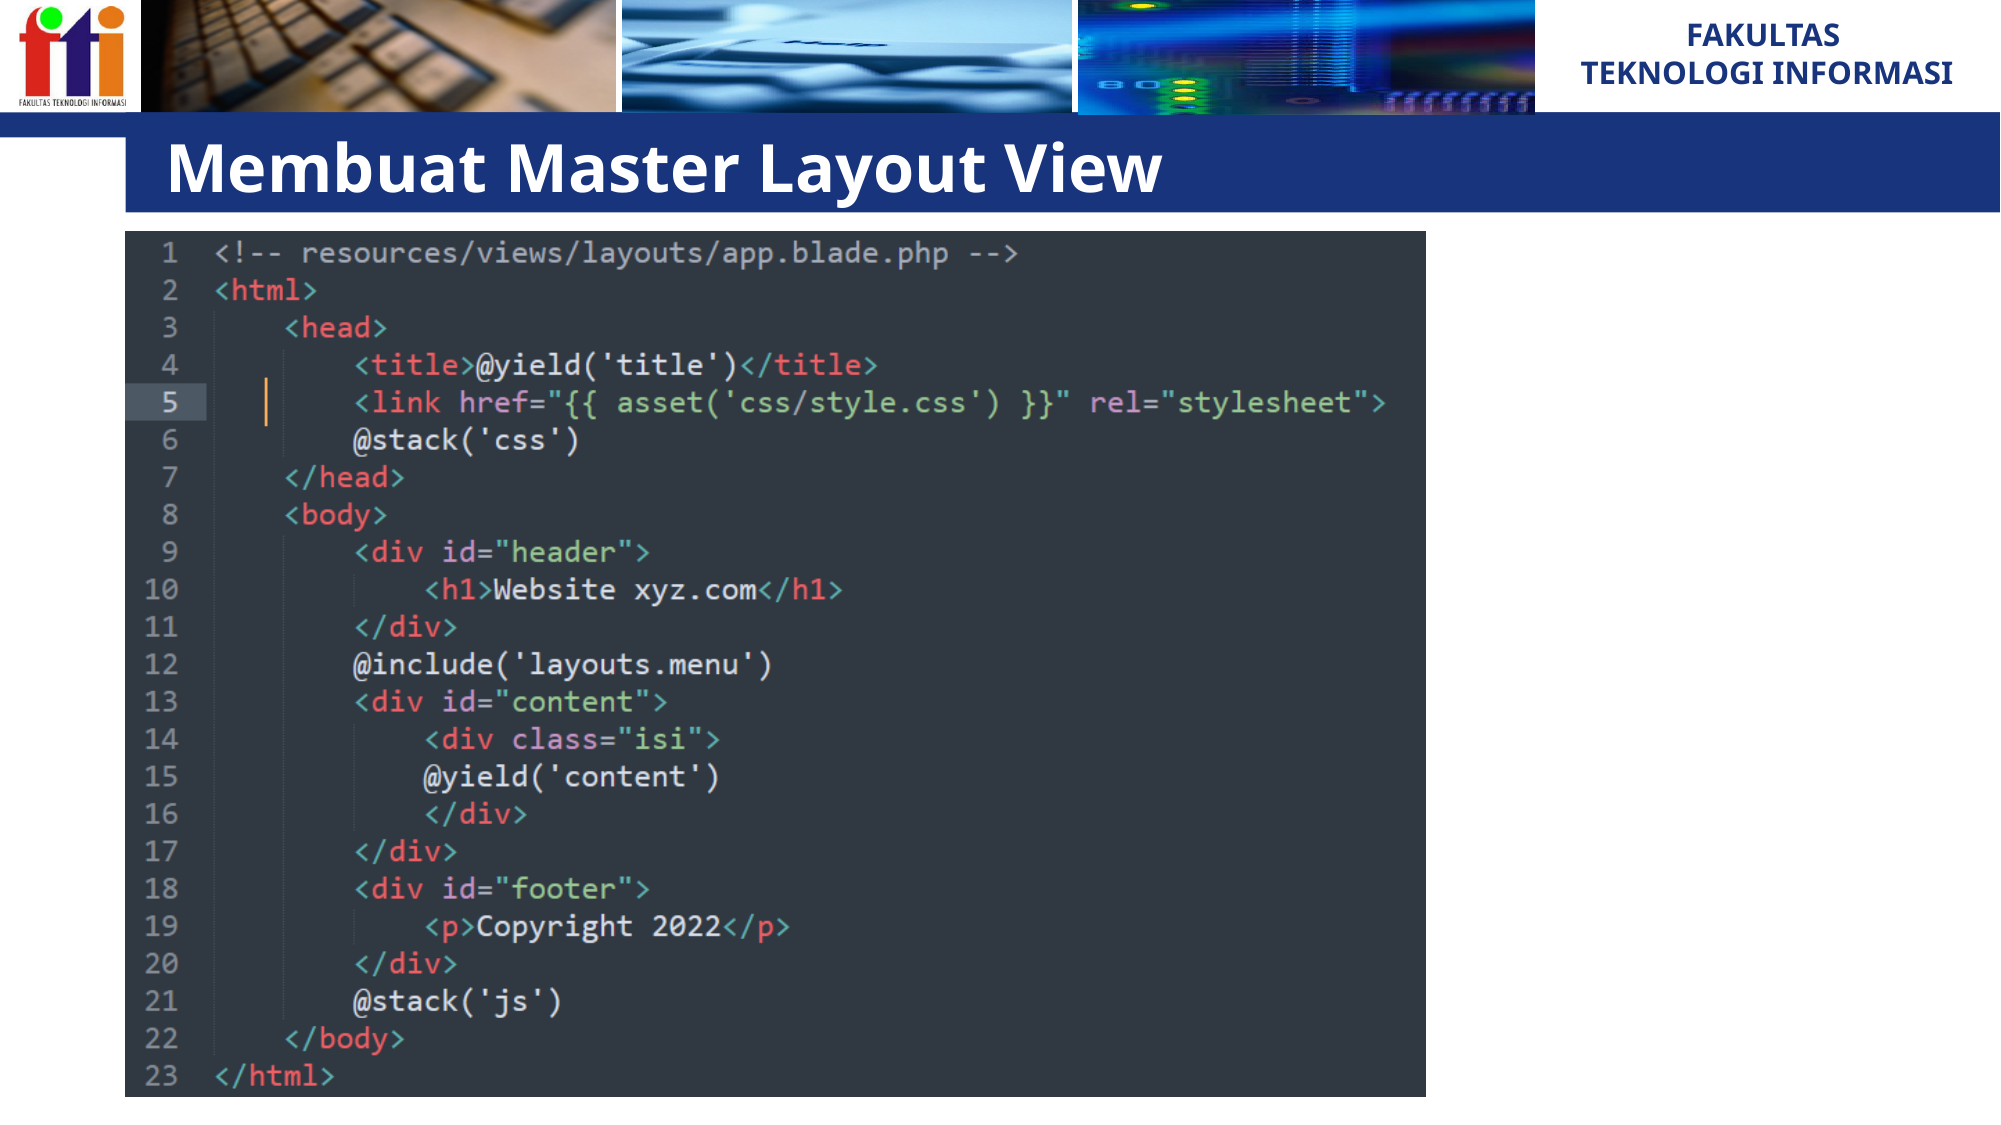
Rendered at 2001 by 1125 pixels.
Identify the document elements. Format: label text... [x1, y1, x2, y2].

picture [19, 6, 126, 106]
picture [1078, 0, 1535, 115]
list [125, 231, 1426, 1097]
picture [141, 0, 616, 112]
title Membuat Master Layout View [149, 119, 1934, 213]
picture [622, 0, 1072, 113]
